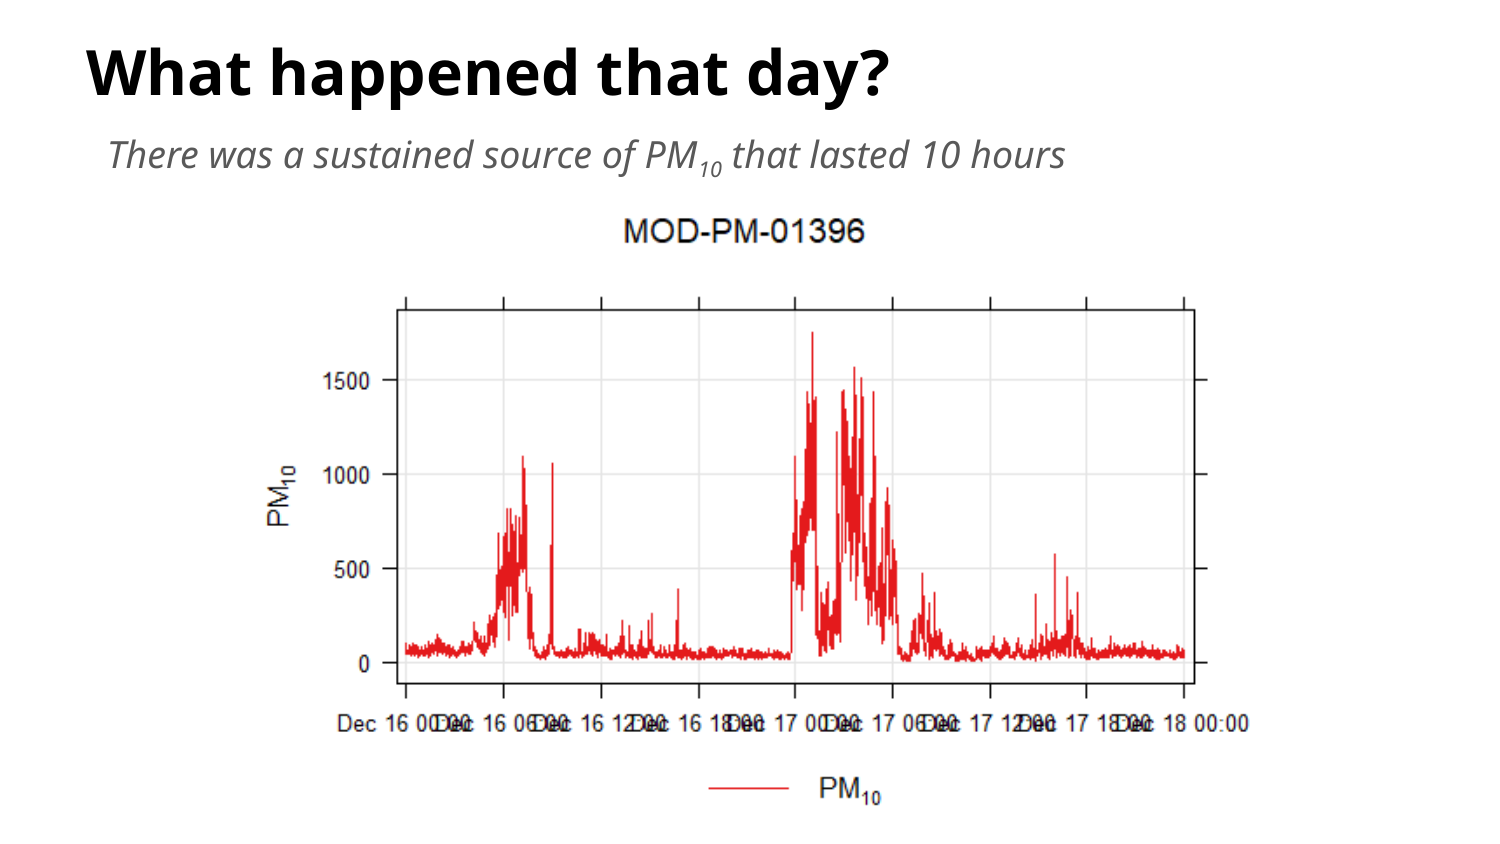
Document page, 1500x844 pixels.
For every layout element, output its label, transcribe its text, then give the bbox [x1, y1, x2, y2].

picture [237, 203, 1262, 835]
title What happened that day? [71, 18, 1184, 142]
text_box There was a sustained source of PM10 that lasted 10 hours [91, 115, 1184, 197]
